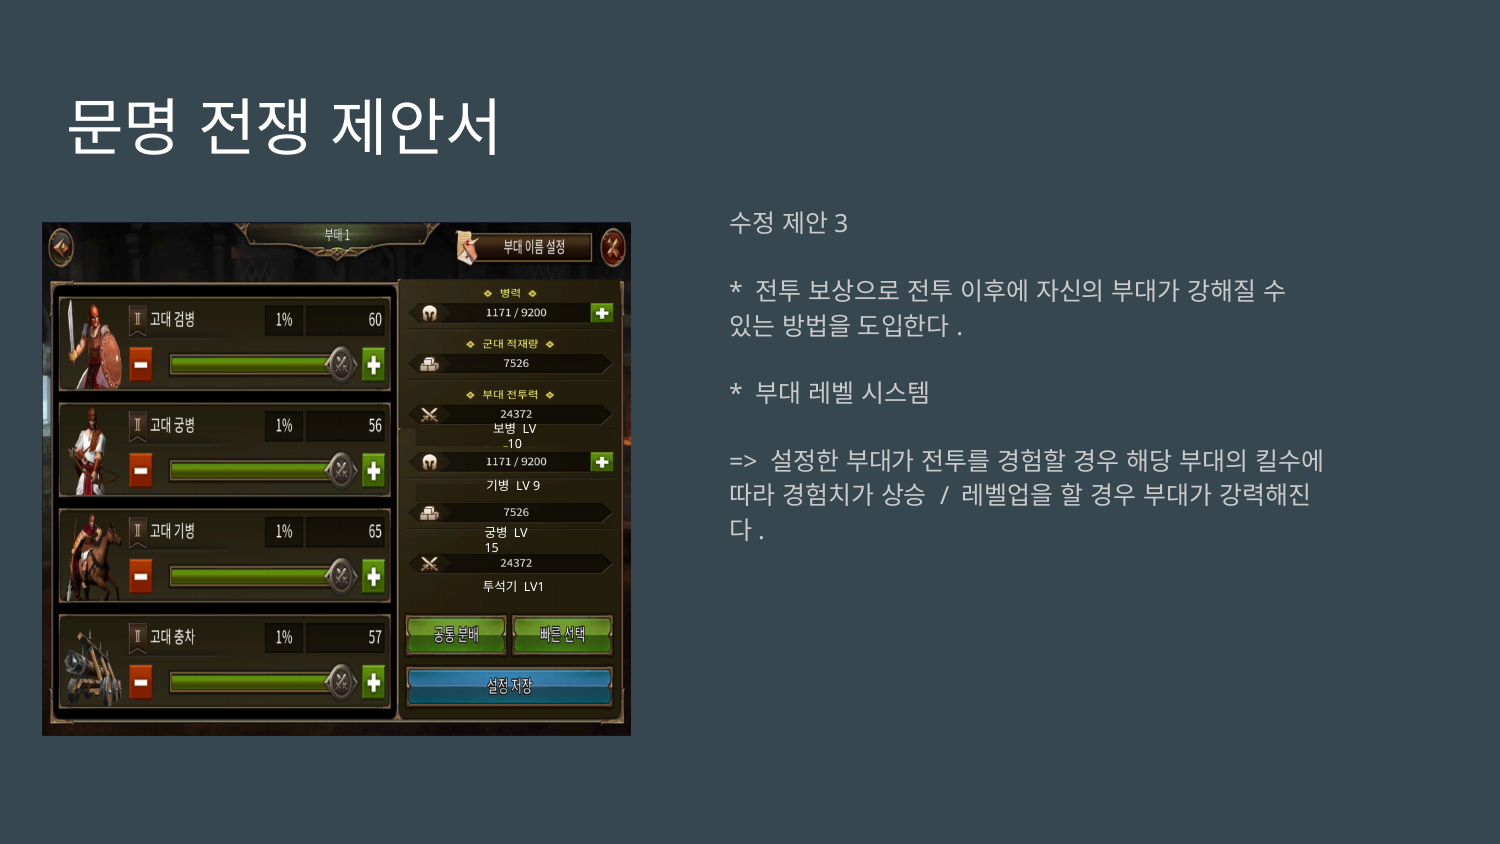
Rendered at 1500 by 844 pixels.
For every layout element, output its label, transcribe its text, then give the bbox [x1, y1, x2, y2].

picture [41, 221, 632, 736]
title 문명 전쟁 제안서 [51, 72, 1449, 167]
list 수정 제안3 * 전투 보상으로 전투 이후에 자신의 부대가 강해질 수 있는 방법을 도입한다. * 부대 레벨 시스템 => 설정한 부대가 전투를 경험할 경우 해당 부대의 킬수에 따라 경험치가 상승 / 레벨업을 할 경우 부대가 강력해진다. [714, 188, 1356, 760]
